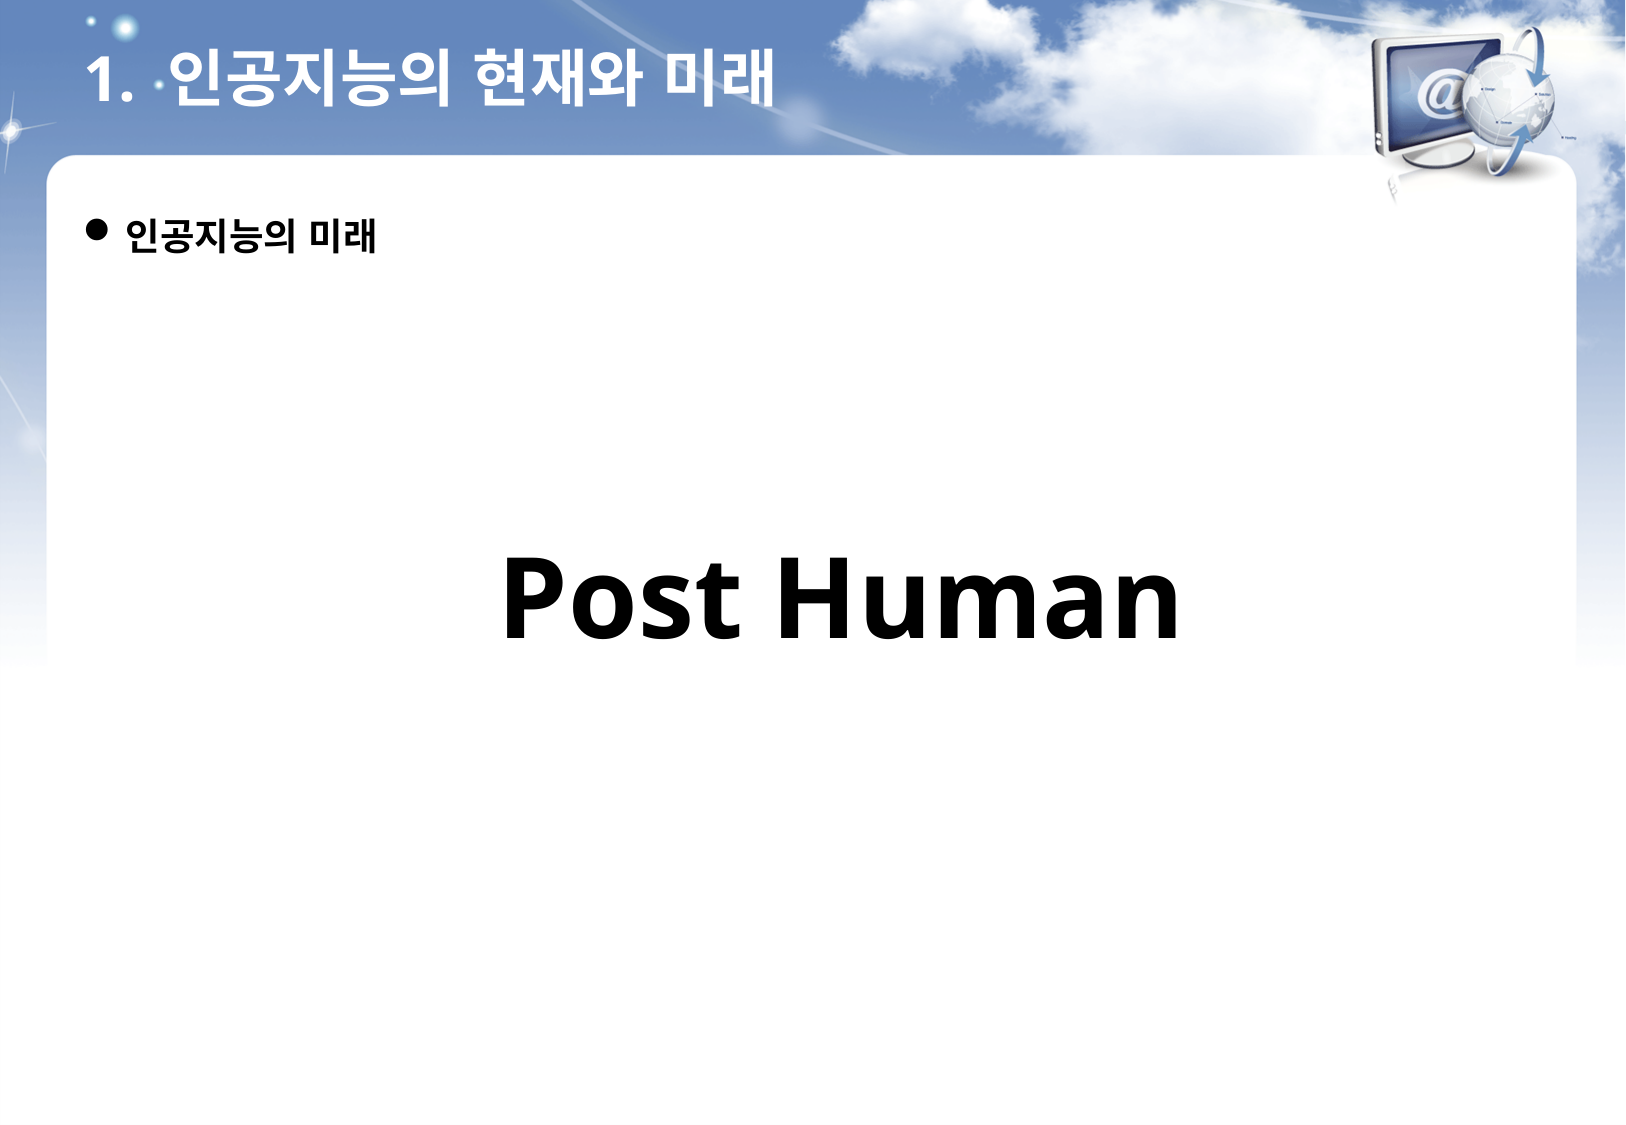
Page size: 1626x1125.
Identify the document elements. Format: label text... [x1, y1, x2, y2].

text_box Post Human [483, 491, 1200, 669]
text_box 인공지능의 미래 [68, 196, 1557, 265]
picture [0, 0, 1626, 1125]
title 1. 인공지능의 현재와 미래 [68, 31, 1464, 138]
